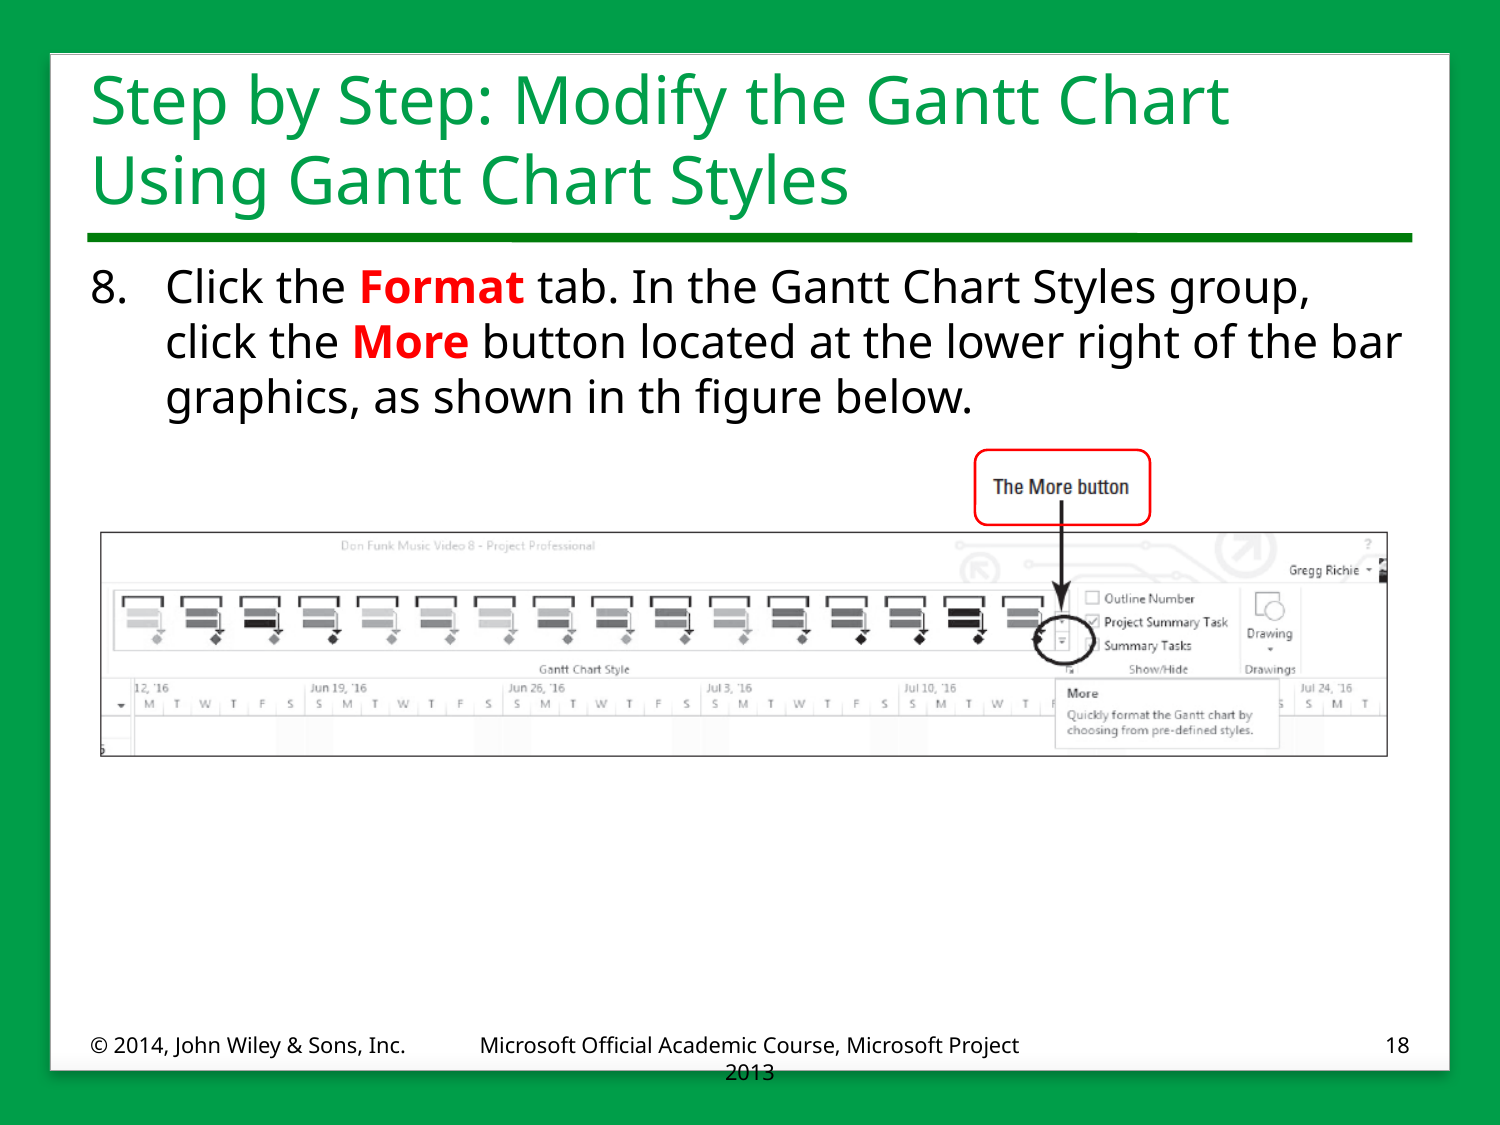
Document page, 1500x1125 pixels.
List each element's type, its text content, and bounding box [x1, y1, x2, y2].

slide_number 18 [1074, 1024, 1426, 1103]
slide_number © 2014, John Wiley & Sons, Inc. [74, 1024, 426, 1103]
title Step by Step: Modify the Gantt Chart Using Gantt Chart Styles [74, 74, 1426, 226]
picture [89, 469, 1399, 767]
footer Microsoft Official Academic Course, Microsoft Project 2013 [449, 1024, 1051, 1103]
list 8. Click the Format tab. In the Gantt Chart Styles group, click the More button located at the lower right of the bar graphics, as shown in th figure below. [75, 249, 1425, 1063]
text_box [974, 449, 1150, 467]
